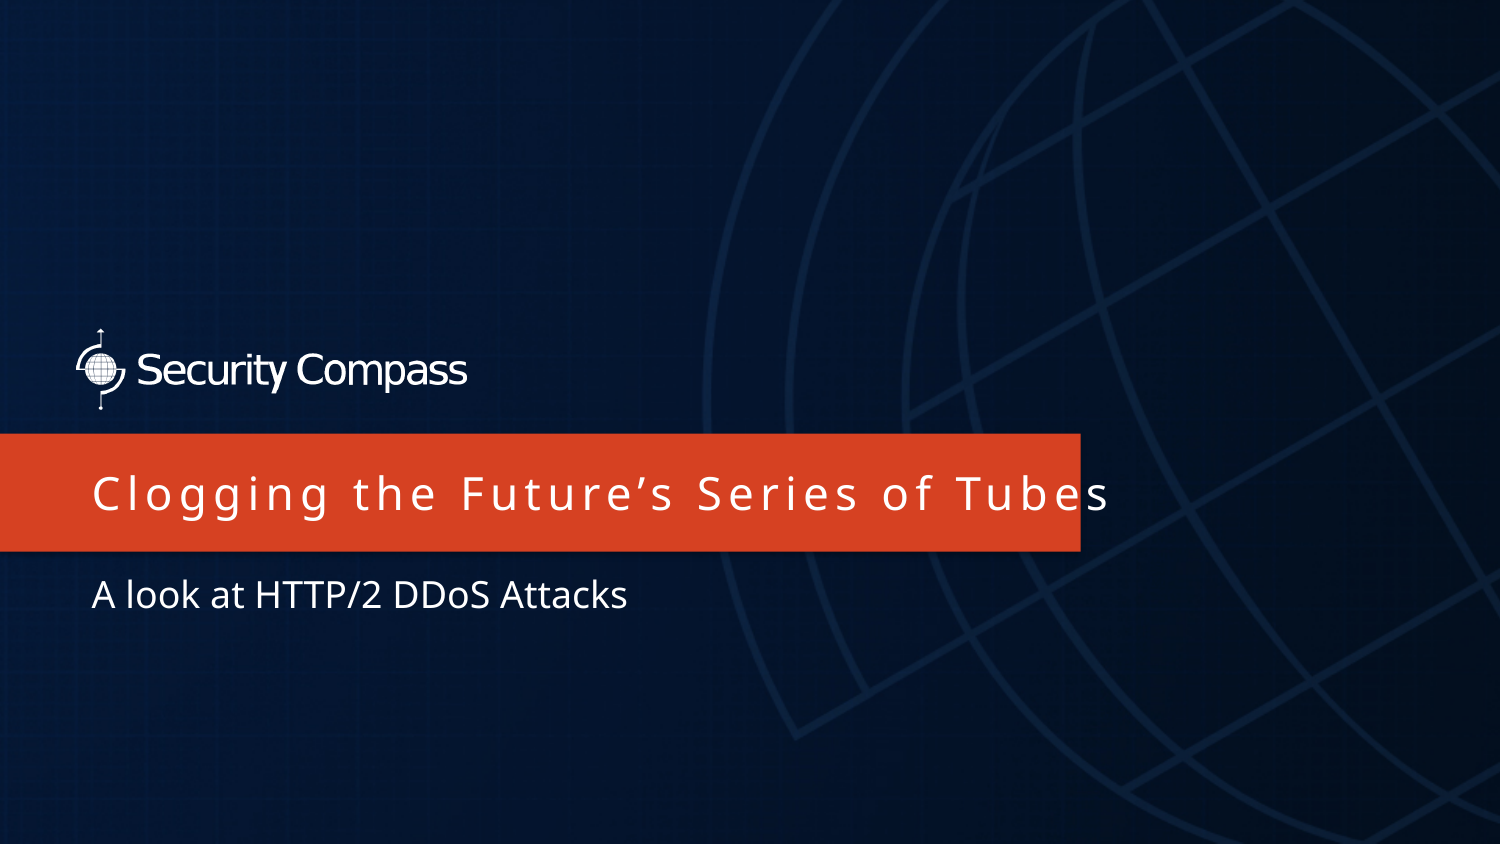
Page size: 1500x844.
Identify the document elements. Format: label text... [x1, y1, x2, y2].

list Clogging the Future’s Series of Tubes [76, 457, 1412, 552]
list A look at HTTP/2 DDoS Attacks [76, 563, 1081, 706]
picture [0, 0, 1500, 844]
